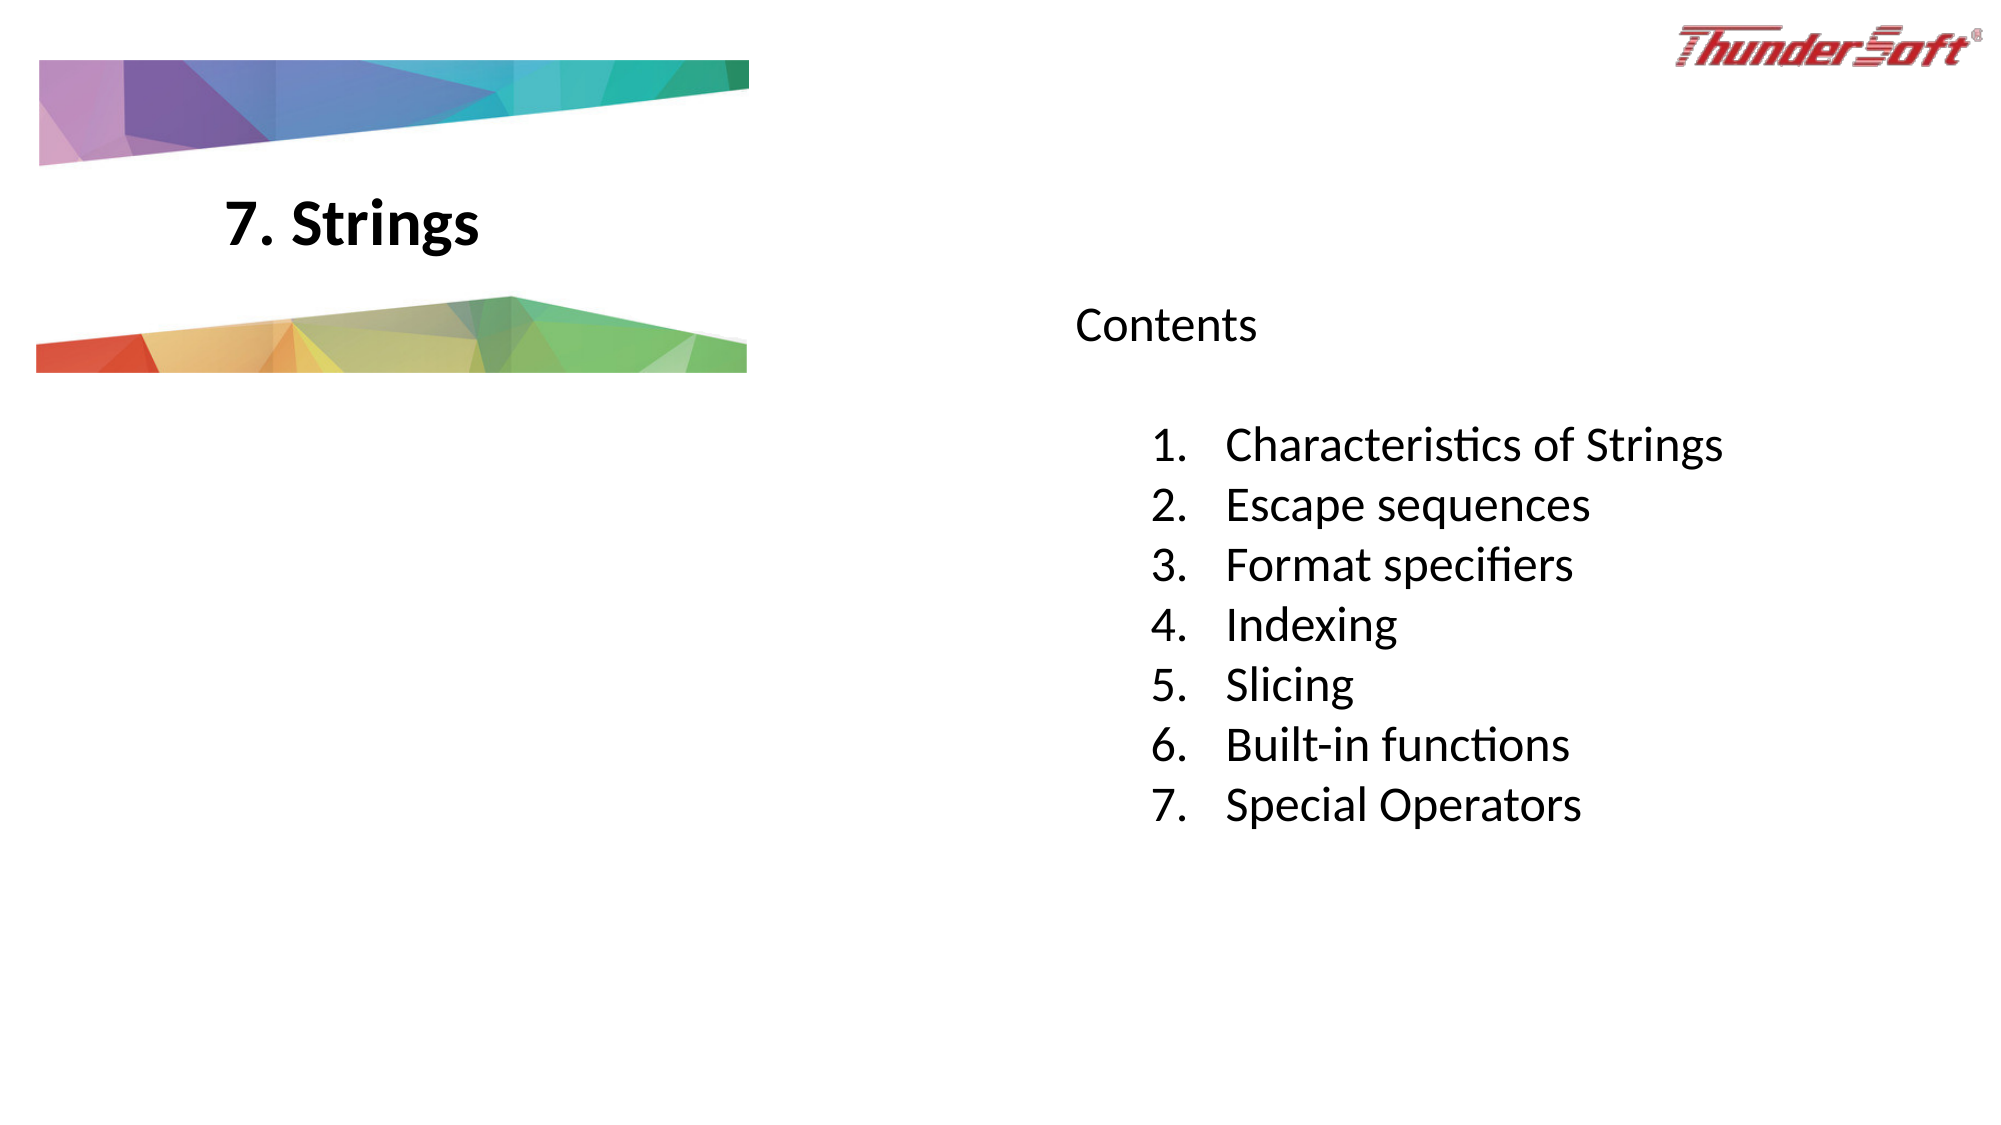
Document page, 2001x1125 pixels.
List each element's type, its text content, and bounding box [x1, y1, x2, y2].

text_box Contents Characteristics of Strings Escape sequences Format specifiers Indexing Slicing Built-in functions Special Operators [1060, 283, 1739, 839]
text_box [35, 59, 750, 375]
picture [1670, 13, 2000, 86]
